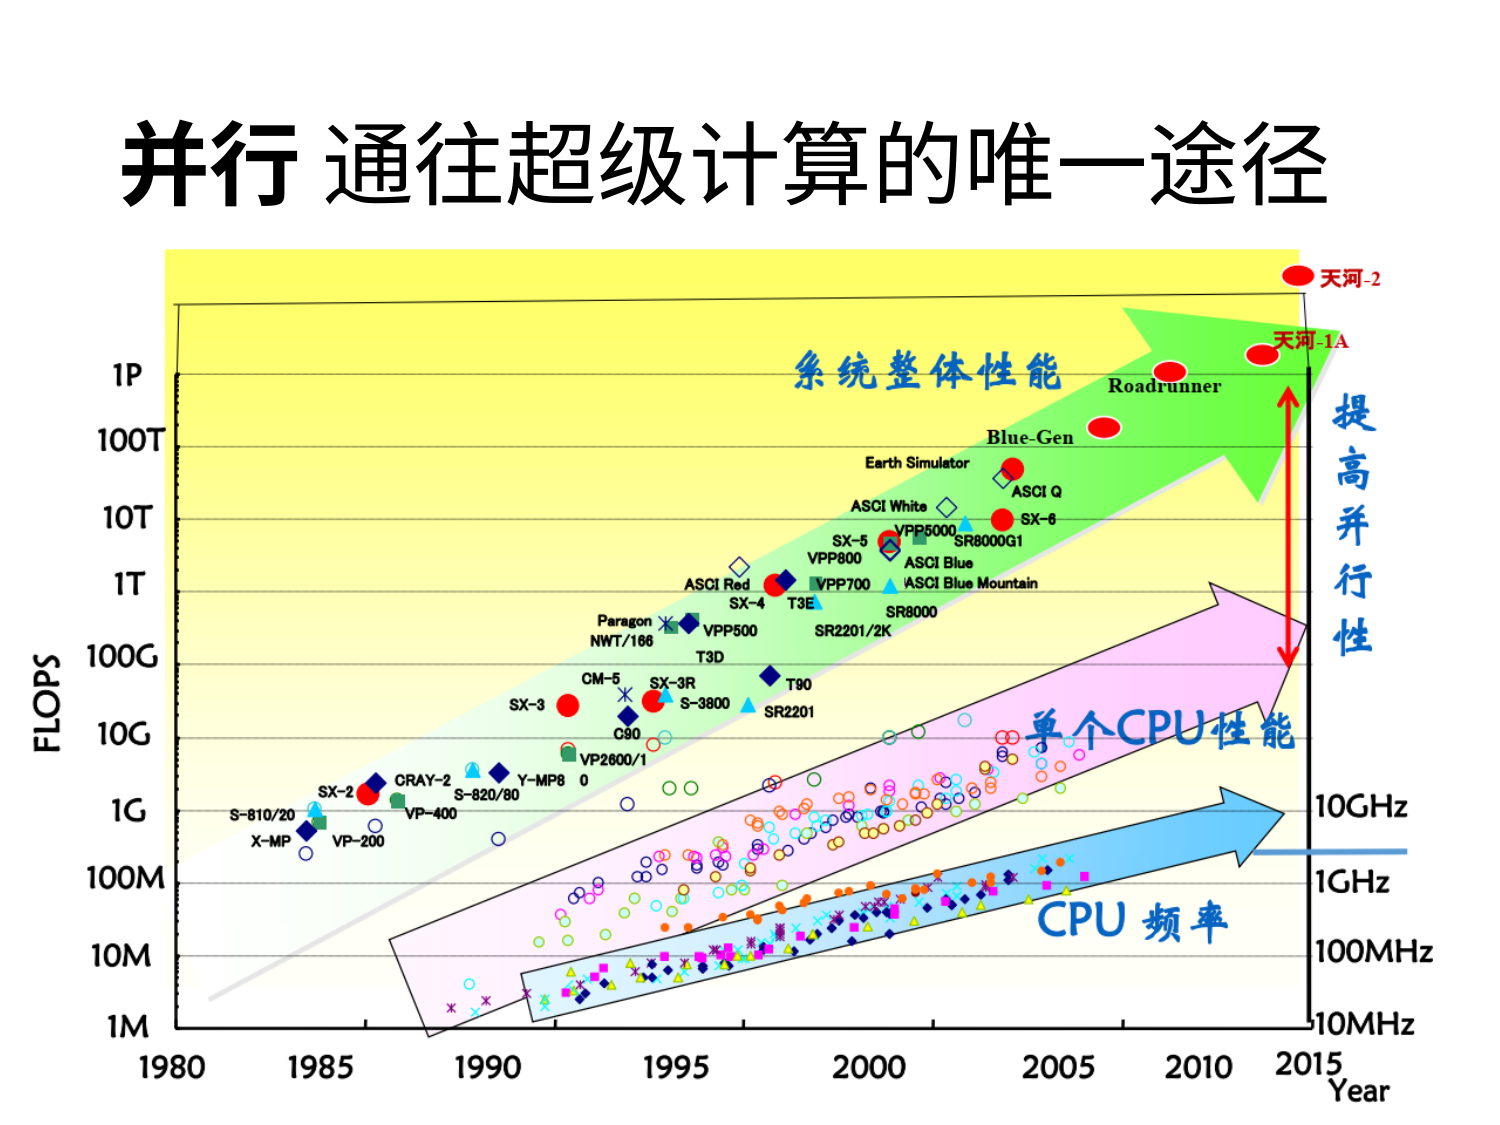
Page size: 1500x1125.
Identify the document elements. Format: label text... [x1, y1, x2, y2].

title 并行 通往超级计算的唯一途径 [103, 59, 1397, 233]
picture [29, 233, 1433, 1117]
